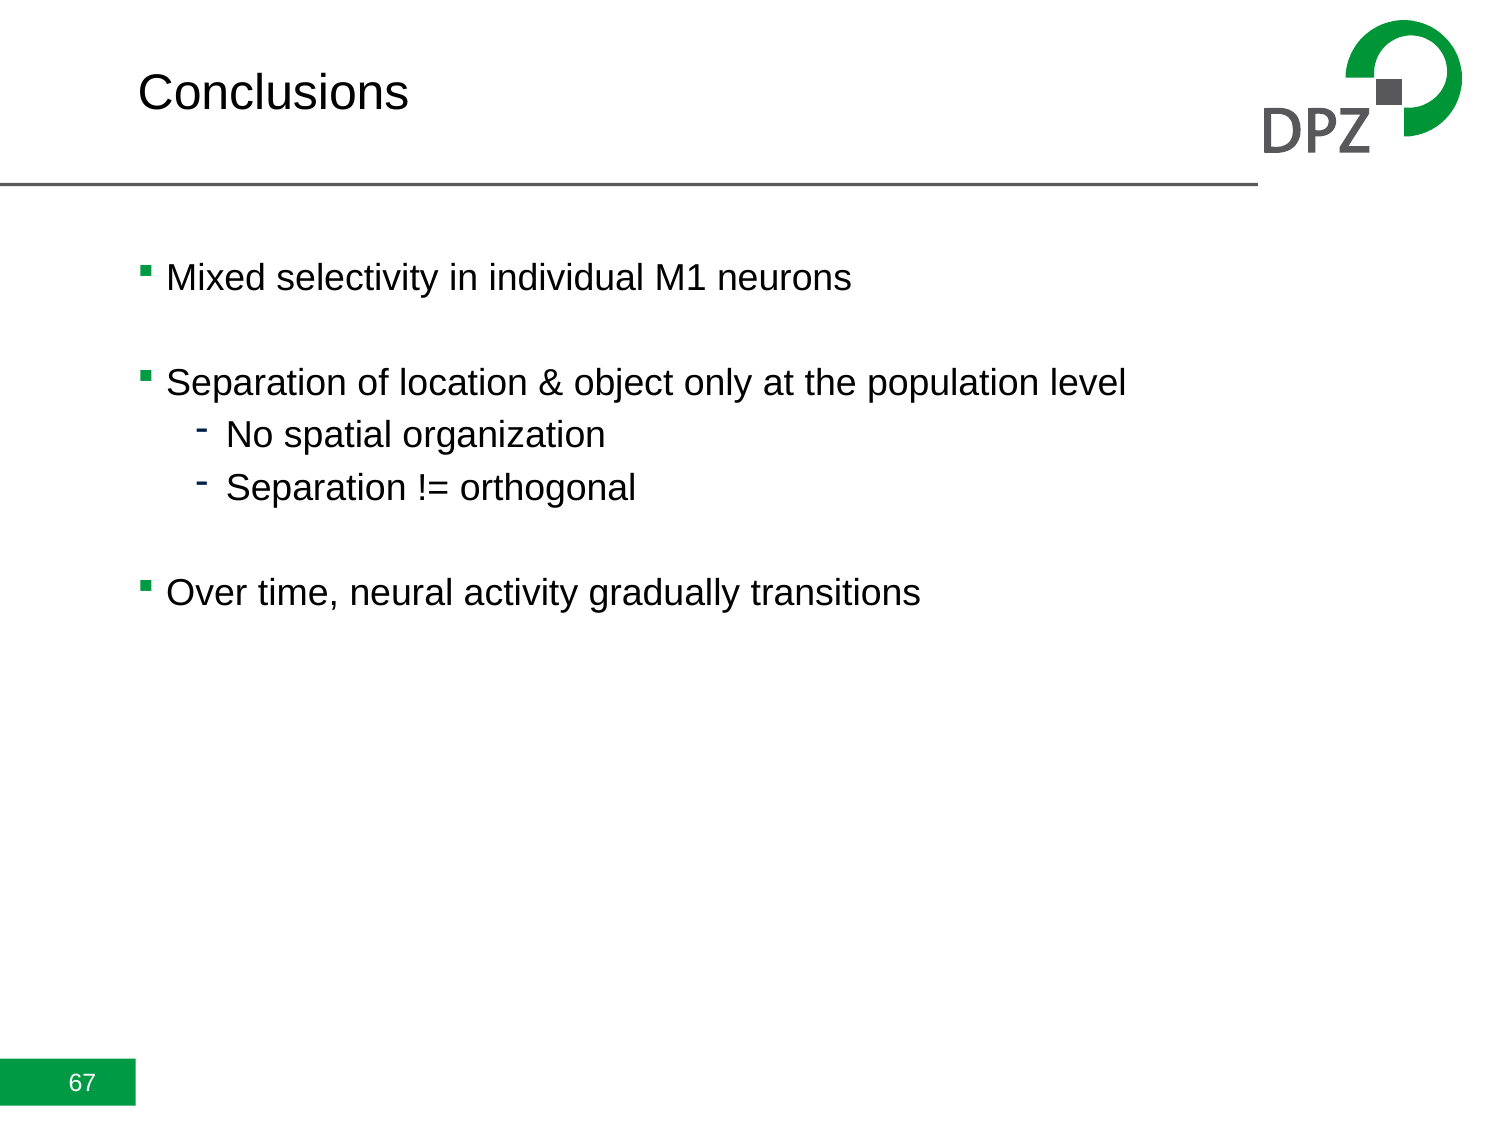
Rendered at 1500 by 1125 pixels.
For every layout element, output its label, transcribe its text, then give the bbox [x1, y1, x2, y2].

title Conclusions [122, 42, 1184, 137]
slide_number 67 [0, 1058, 112, 1123]
list Mixed selectivity in individual M1 neurons Separation of location & object only at the population level No spatial organization Separation != orthogonal Over time, neural activity gradually transitions [122, 245, 1328, 988]
